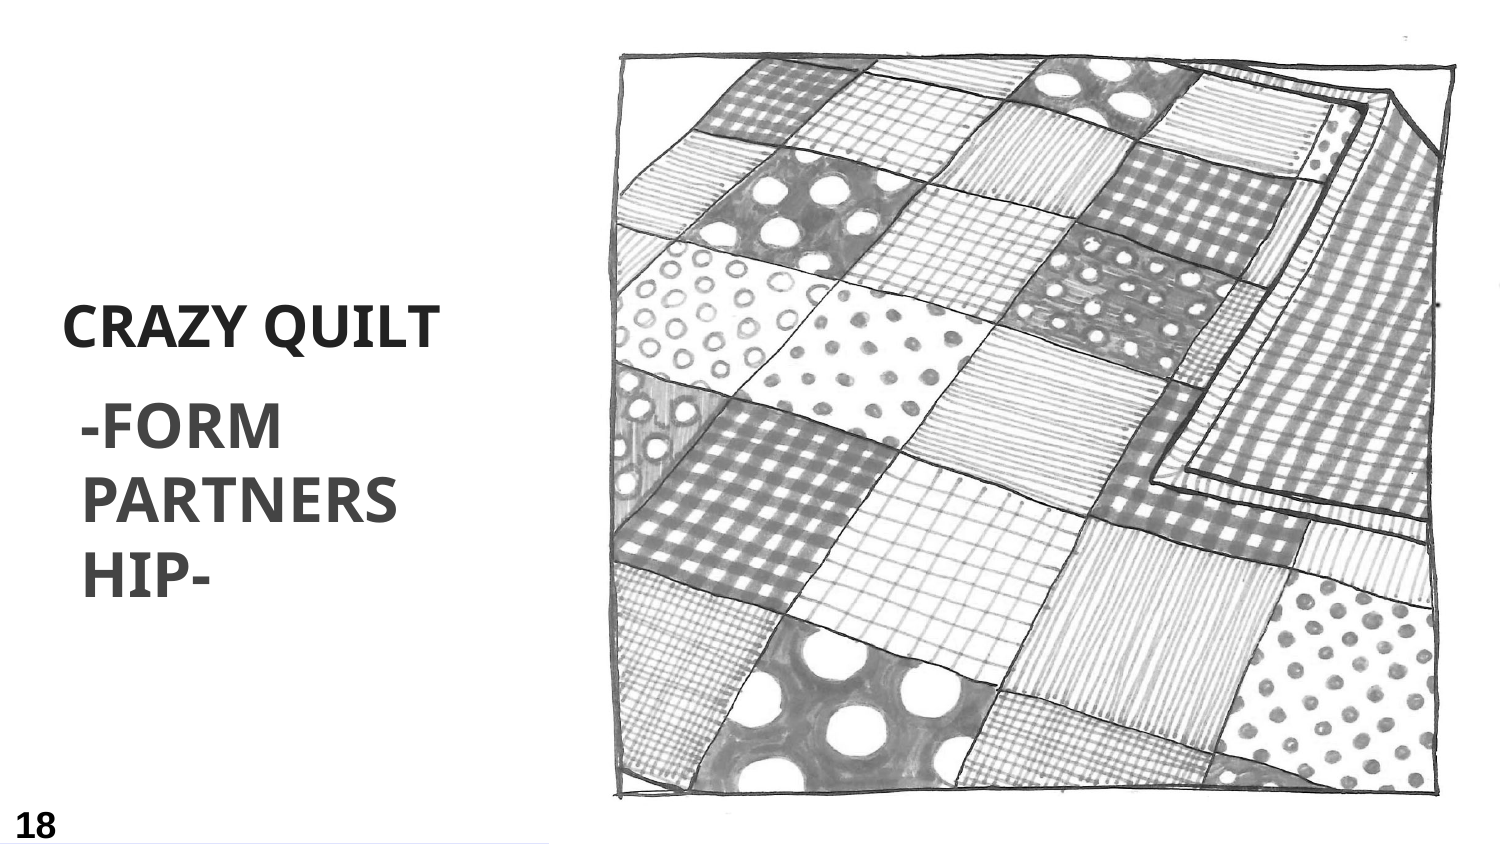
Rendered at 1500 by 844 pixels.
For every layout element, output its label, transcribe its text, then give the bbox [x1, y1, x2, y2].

text_box 18 [0, 786, 74, 844]
picture [549, 0, 1500, 844]
title -FORM PARTNERSHIP- [65, 370, 459, 474]
title CRAZY QUILT [46, 256, 477, 392]
